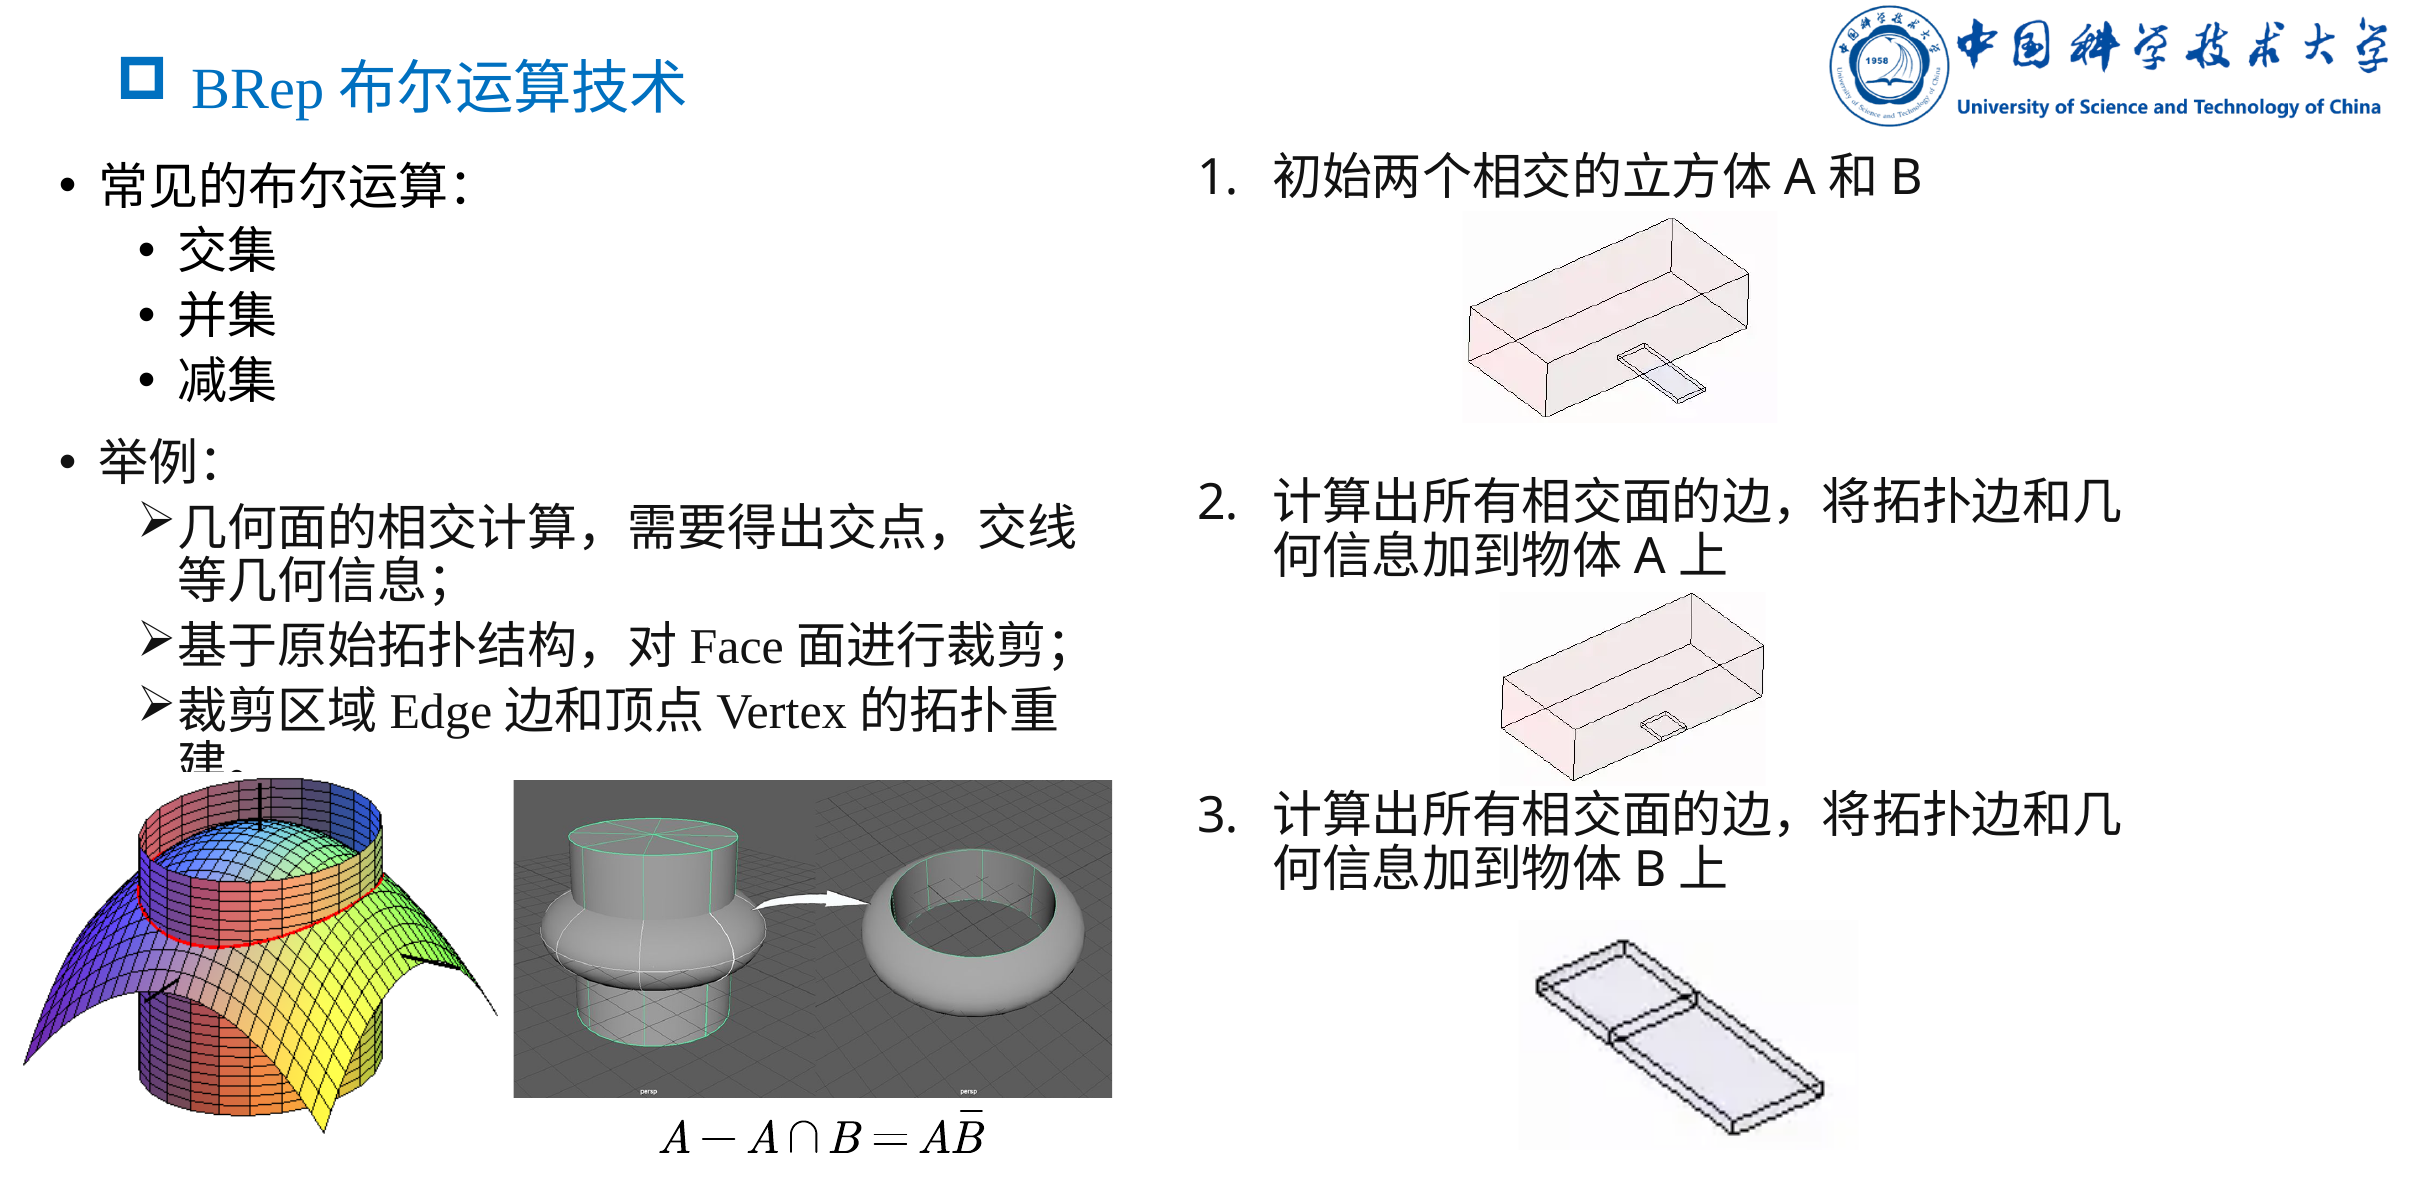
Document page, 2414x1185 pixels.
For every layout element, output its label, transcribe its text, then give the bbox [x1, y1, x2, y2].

text_box 初始两个相交的立方体A和B 计算出所有相交面的边，将拓扑边和几何信息加到物体A上 计算出所有相交面的边，将拓扑边和几何信息加到物体B上 [1103, 144, 2163, 1046]
picture [1829, 0, 2398, 129]
picture [5, 772, 1113, 1136]
picture [1461, 210, 1778, 424]
title BRep布尔运算技术 [101, 34, 1830, 145]
picture [1499, 591, 1766, 787]
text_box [654, 1094, 995, 1176]
list 常见的布尔运算： 交集 并集 减集 举例： 几何面的相交计算，需要得出交点，交线等几何信息； 基于原始拓扑结构，对Face面进行裁剪； 裁剪区域Edge边和顶点Vertex的拓扑重建。 [43, 146, 1103, 779]
picture [1518, 919, 1859, 1151]
